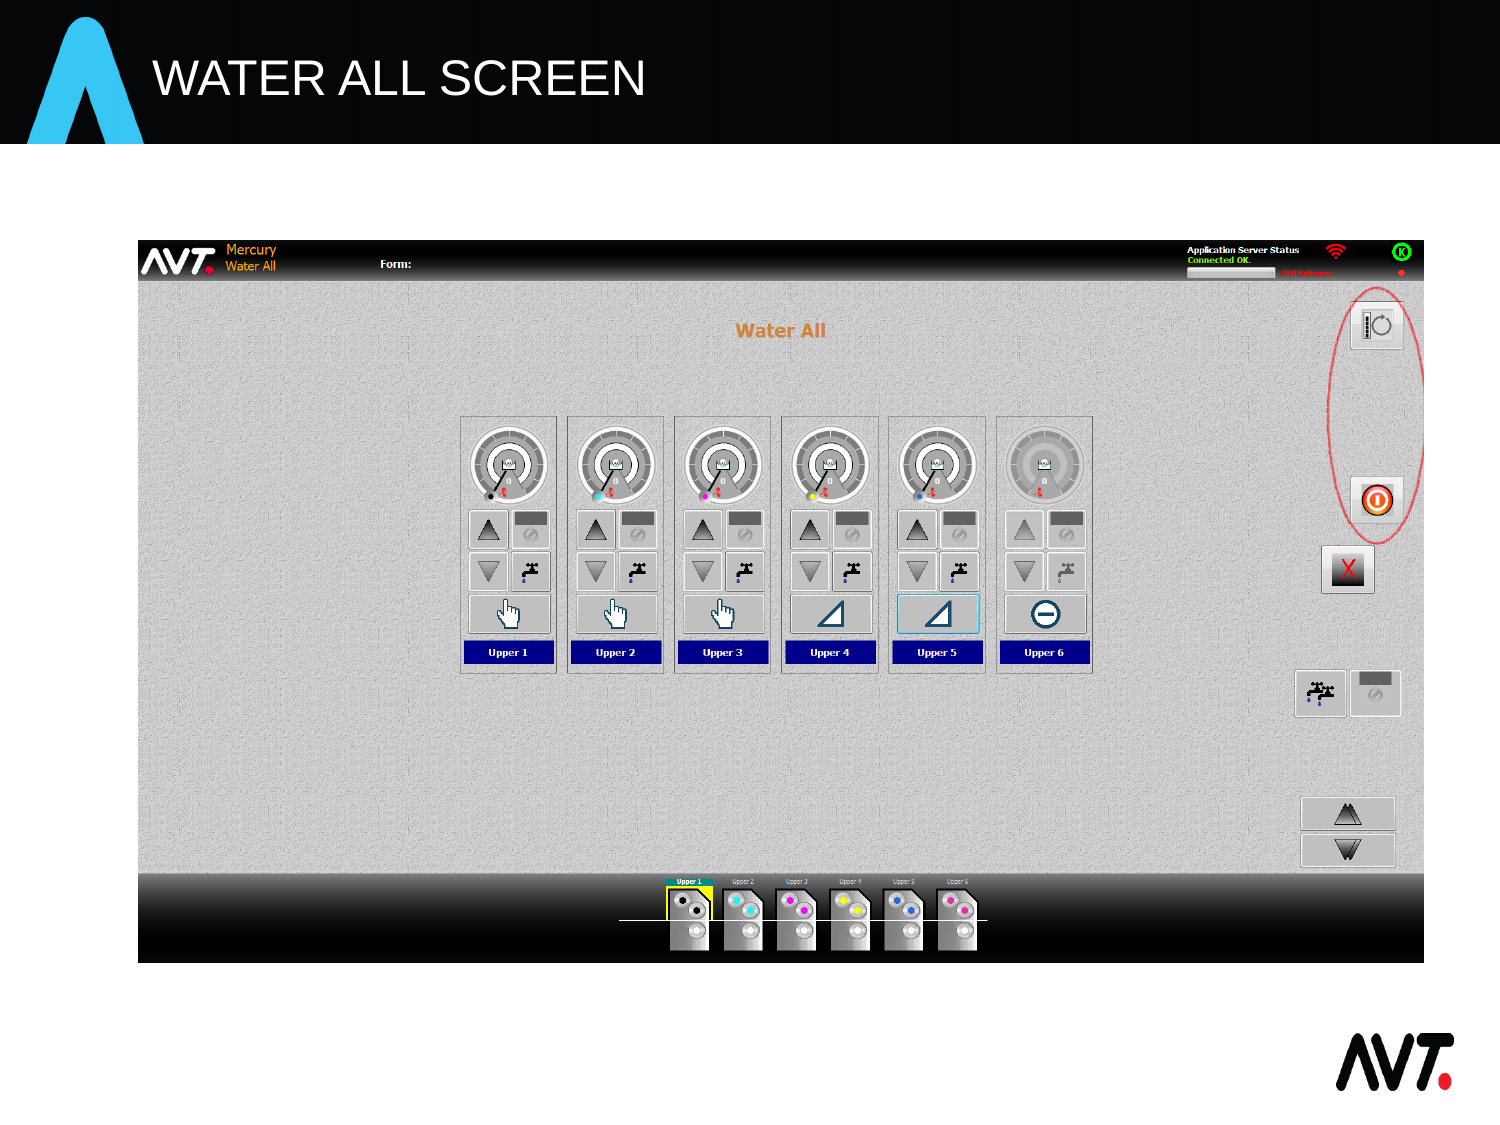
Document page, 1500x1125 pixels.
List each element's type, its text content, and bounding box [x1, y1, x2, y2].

title Water all screen [137, 37, 1425, 113]
picture [1336, 1033, 1454, 1091]
picture [0, 0, 1500, 144]
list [138, 240, 1424, 964]
